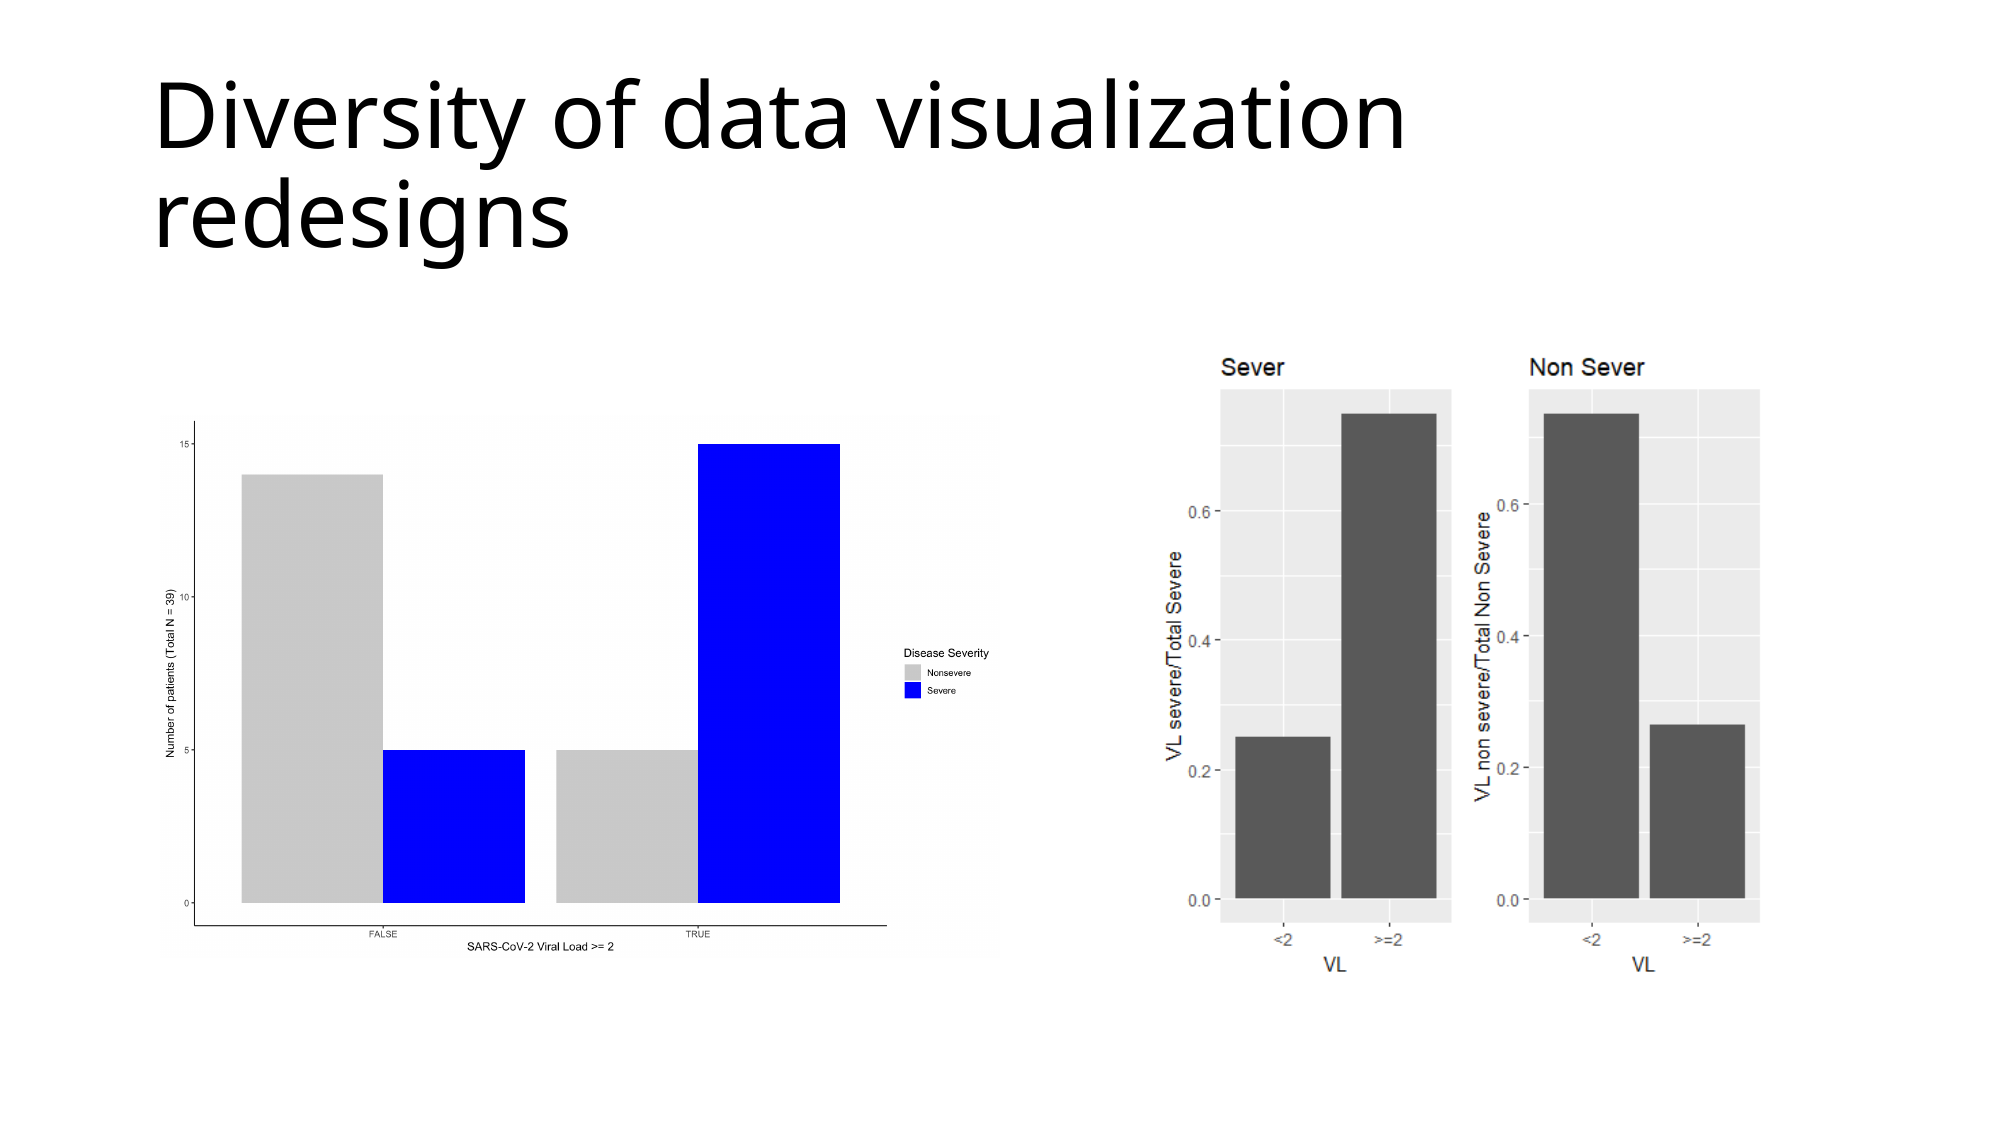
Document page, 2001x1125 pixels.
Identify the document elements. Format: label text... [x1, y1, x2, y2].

title Diversity of data visualization redesigns [137, 59, 1863, 278]
picture [1154, 346, 1771, 984]
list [160, 415, 1000, 958]
